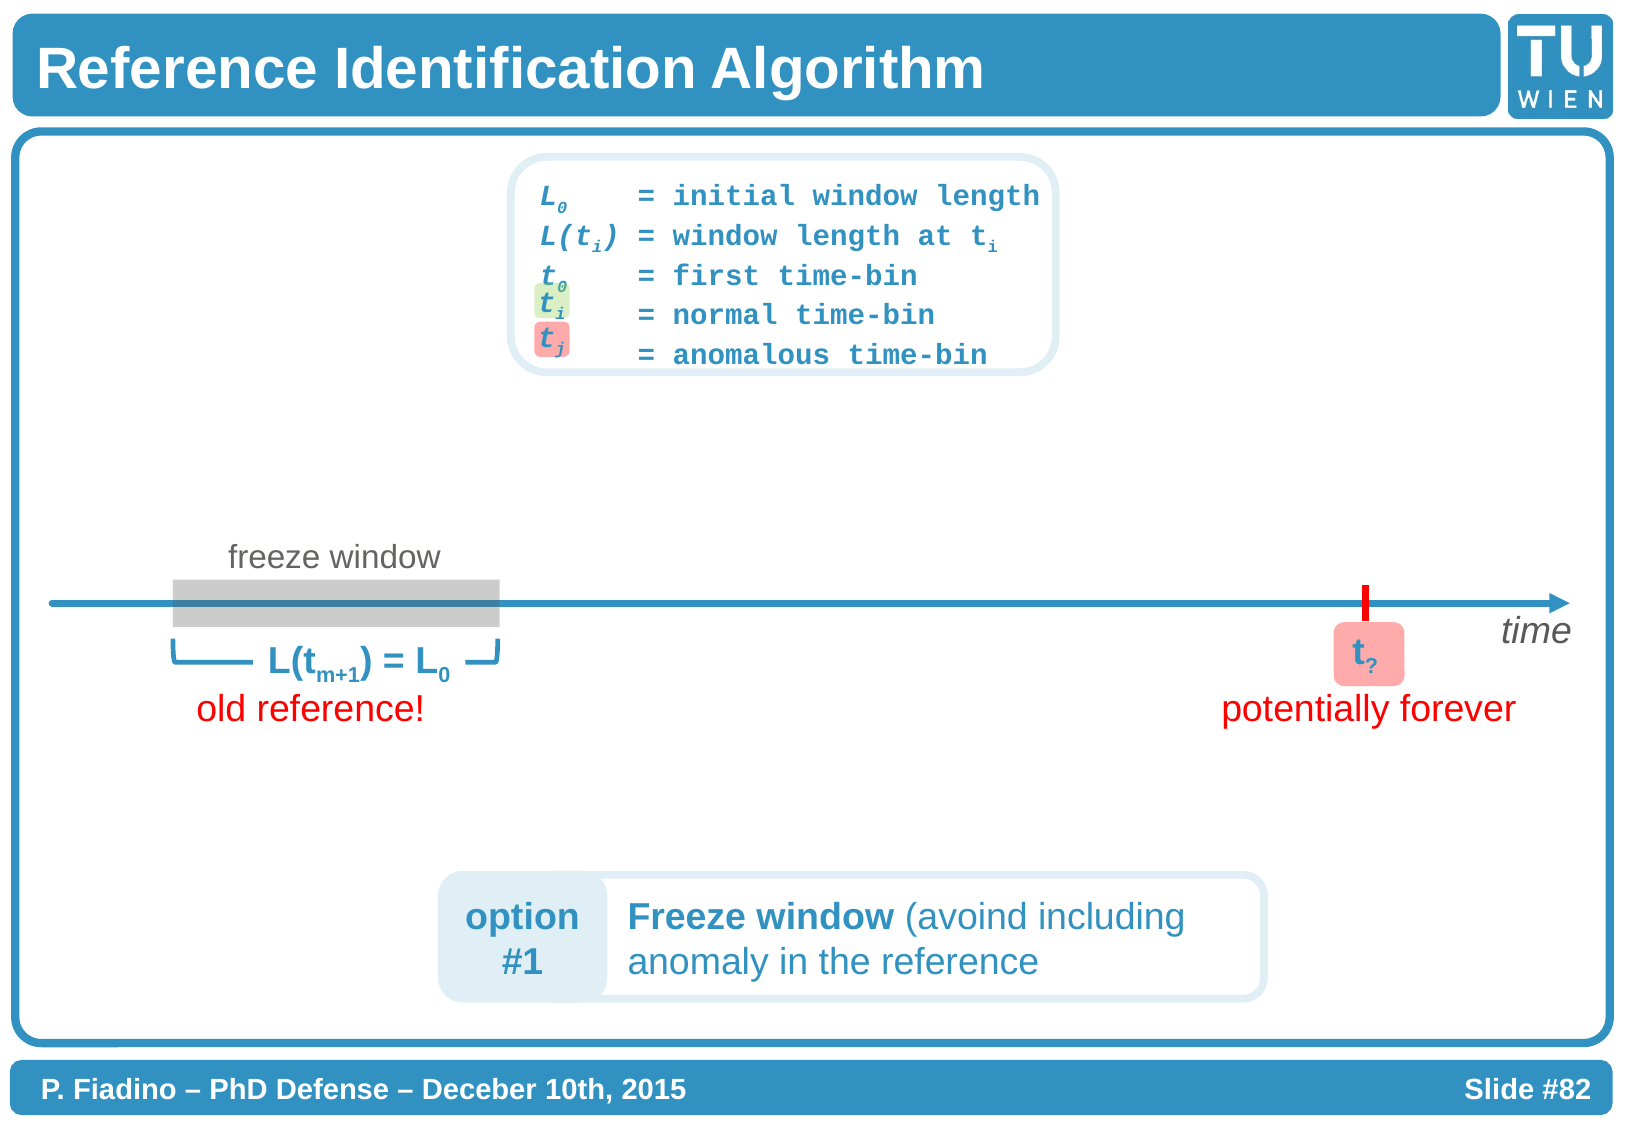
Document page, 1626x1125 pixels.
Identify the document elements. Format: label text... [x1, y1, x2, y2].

text_box [172, 579, 500, 603]
text_box [1333, 625, 1337, 677]
text_box Reference Identification Algorithm [15, 16, 1498, 114]
text_box t? [1337, 619, 1393, 677]
text_box time [1486, 598, 1587, 659]
text_box [466, 638, 498, 663]
text_box Freeze window (avoind including anomaly in the reference [585, 873, 1266, 1000]
text_box 111 [14, 130, 1611, 1045]
text_box L(tm+1) = L0 [253, 628, 466, 695]
text_box [172, 604, 500, 627]
text_box option #1 [440, 873, 605, 1000]
text_box old reference! [181, 676, 441, 737]
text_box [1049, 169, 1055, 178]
text_box P. Fiadino – PhD Defense – Deceber 10th, 2015............... Slide #82 [12, 1063, 1610, 1112]
text_box [172, 638, 253, 663]
text_box [509, 155, 1057, 374]
picture [1508, 14, 1613, 119]
text_box [1393, 622, 1405, 677]
text_box potentially forever [1206, 677, 1532, 737]
text_box L0 = initial window length L(ti) = window length at ti t0 = first time-bin = normal time-bin t0 = anomalous time-bin [524, 351, 1055, 418]
text_box freeze window [213, 527, 456, 583]
